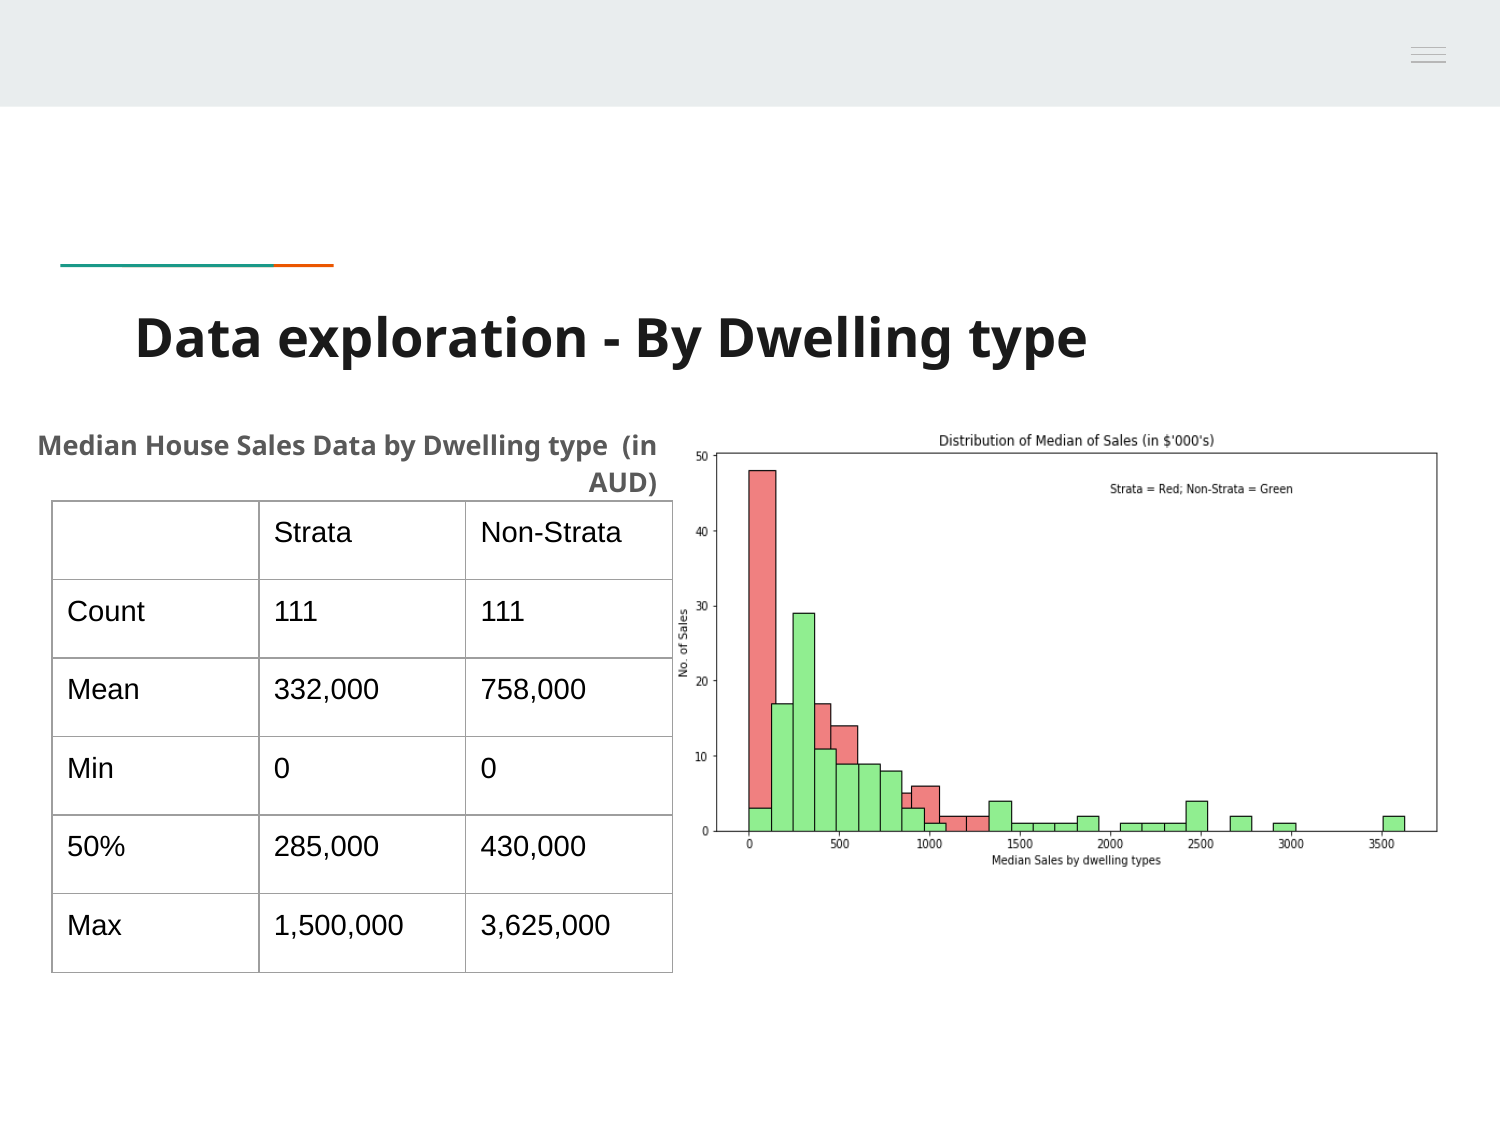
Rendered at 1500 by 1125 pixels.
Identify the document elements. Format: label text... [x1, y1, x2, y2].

table_cell Max [53, 894, 258, 972]
table_cell Min [53, 737, 258, 814]
table_cell Mean [53, 659, 258, 736]
table_cell 111 [260, 580, 465, 657]
table_cell 0 [466, 737, 667, 814]
table_header Strata [260, 502, 465, 579]
table_cell 3,625,000 [466, 894, 672, 972]
table_cell 50% [53, 816, 258, 893]
table_header [53, 502, 258, 579]
table_cell 111 [466, 580, 667, 657]
table_cell 0 [260, 737, 465, 814]
picture [672, 426, 1444, 876]
table_cell Count [53, 580, 258, 657]
table_cell 332,000 [260, 659, 465, 736]
table_cell 430,000 [466, 816, 672, 893]
table_cell 758,000 [466, 659, 667, 736]
table_cell 285,000 [260, 816, 465, 893]
table_header Non-Strata [466, 502, 667, 579]
table_cell 1,500,000 [260, 894, 465, 972]
title Data exploration - By Dwelling type [119, 288, 1381, 406]
text_box Median House Sales Data by Dwelling type (in AUD) [15, 408, 673, 479]
